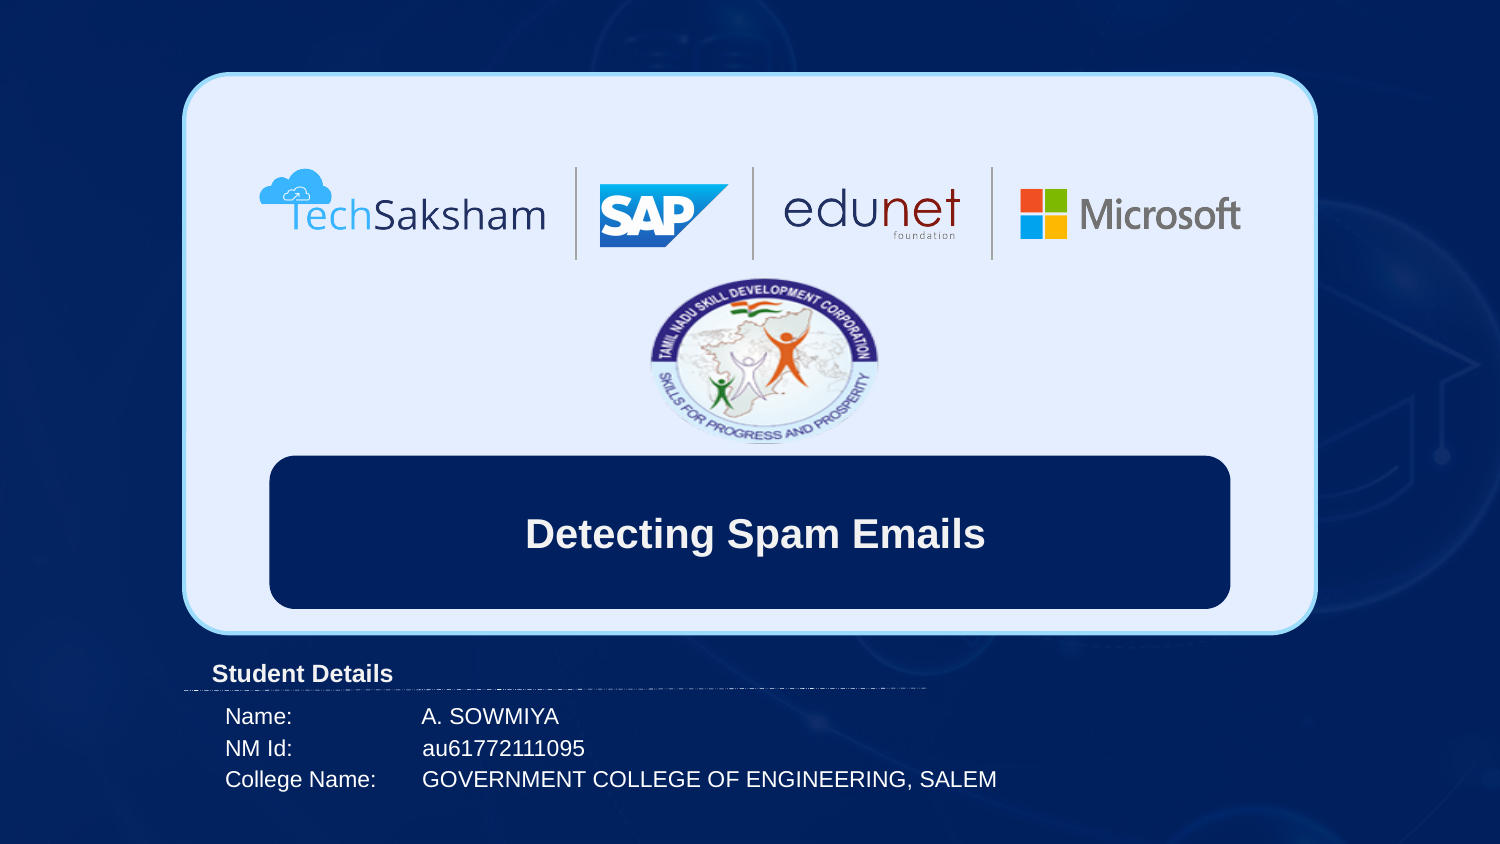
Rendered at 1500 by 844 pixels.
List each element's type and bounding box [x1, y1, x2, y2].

picture [645, 273, 883, 447]
text_box [253, 160, 1247, 260]
text_box [0, 0, 1500, 844]
text_box [183, 687, 928, 691]
